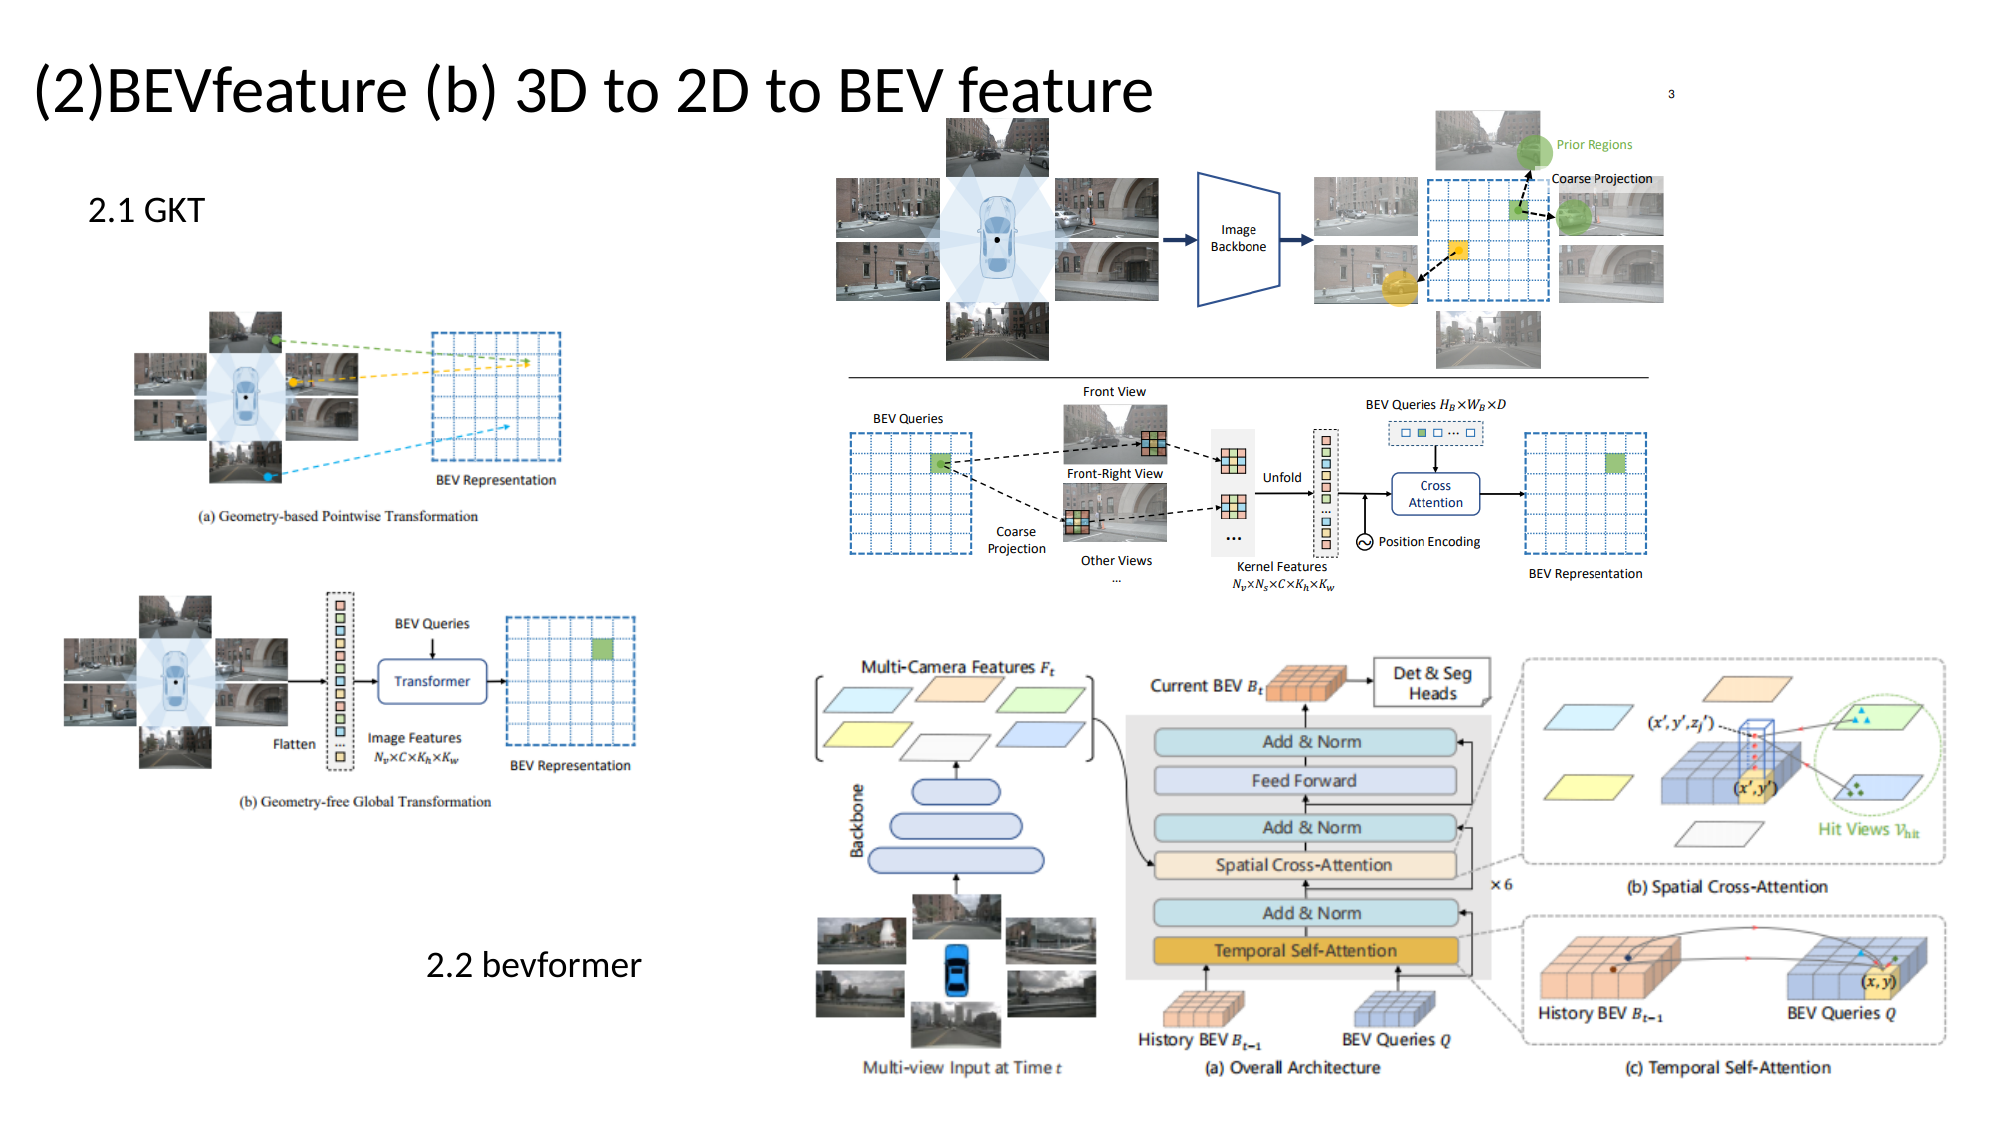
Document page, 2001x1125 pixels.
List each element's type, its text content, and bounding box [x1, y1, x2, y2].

picture [49, 582, 650, 818]
text_box (2)BEVfeature (b) 3D to 2D to BEV feature [17, 38, 1823, 133]
picture [113, 293, 585, 540]
picture [796, 642, 1965, 1094]
picture [823, 81, 1681, 607]
text_box 2.1 GKT [73, 177, 740, 237]
text_box 2.2 bevformer [411, 932, 796, 993]
